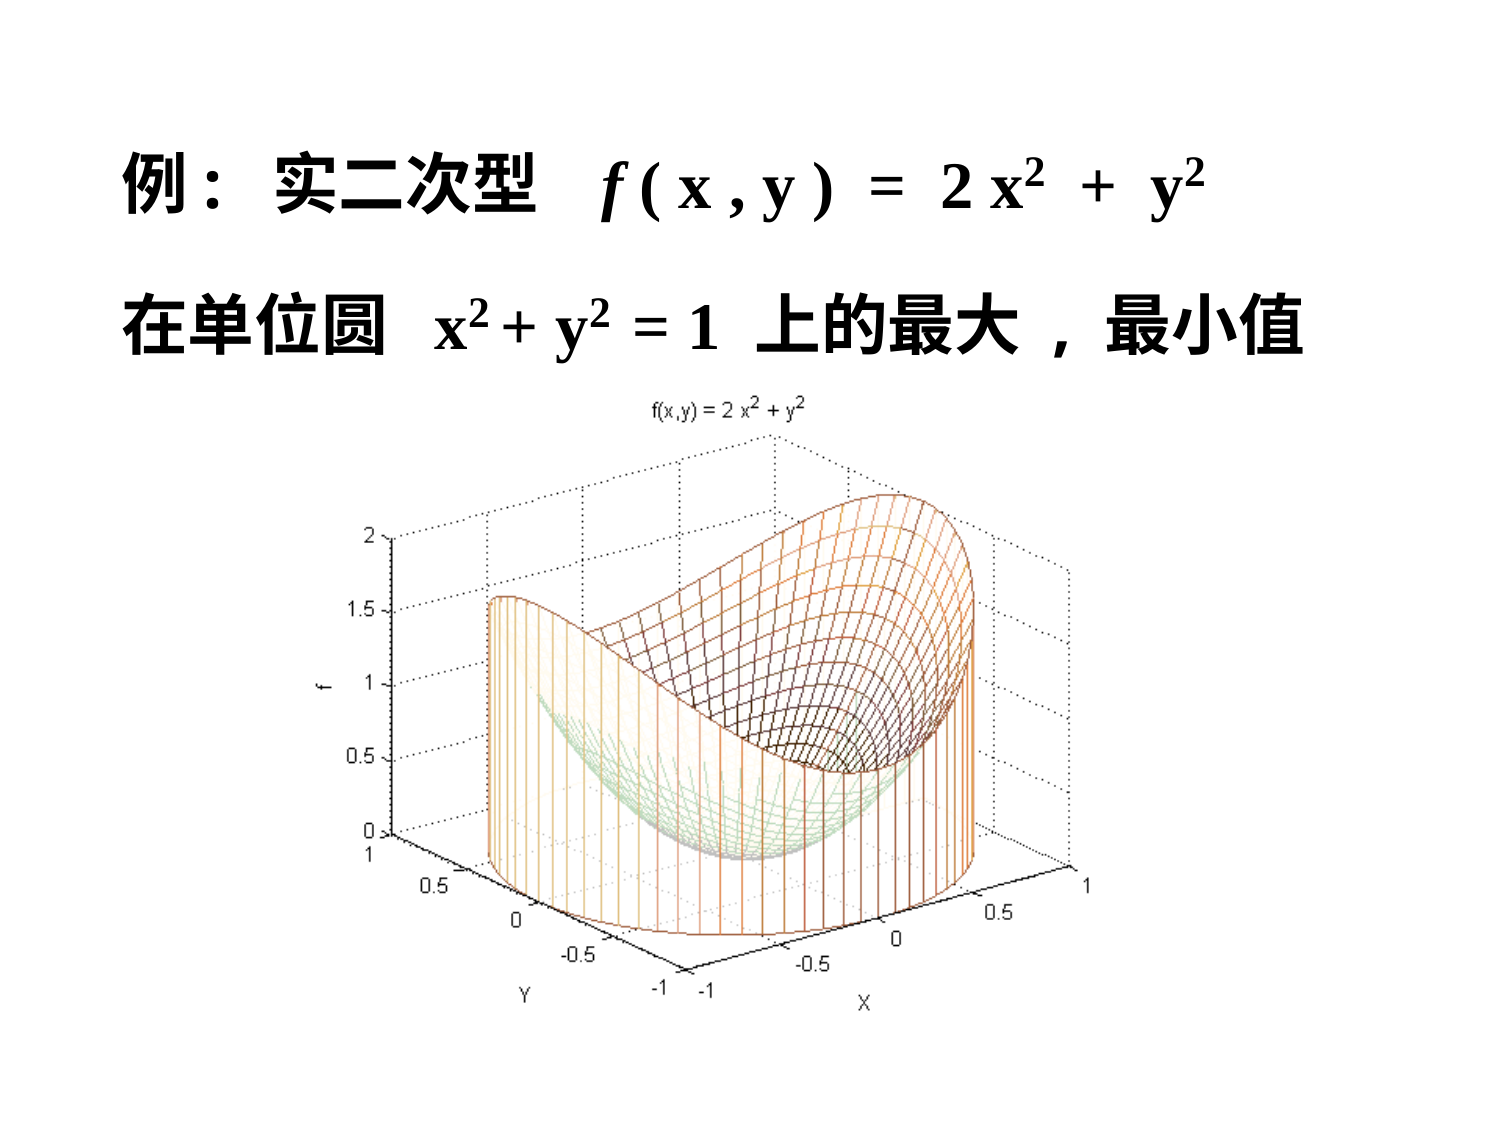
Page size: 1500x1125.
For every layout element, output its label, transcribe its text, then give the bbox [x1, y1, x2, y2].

picture [277, 385, 1153, 1042]
list 例: 实二次型 f ( x , y ) = 2 x2 + y2 在单位圆 x2 + y2 = 1 上的最大 , 最小值 [75, 90, 1425, 1047]
